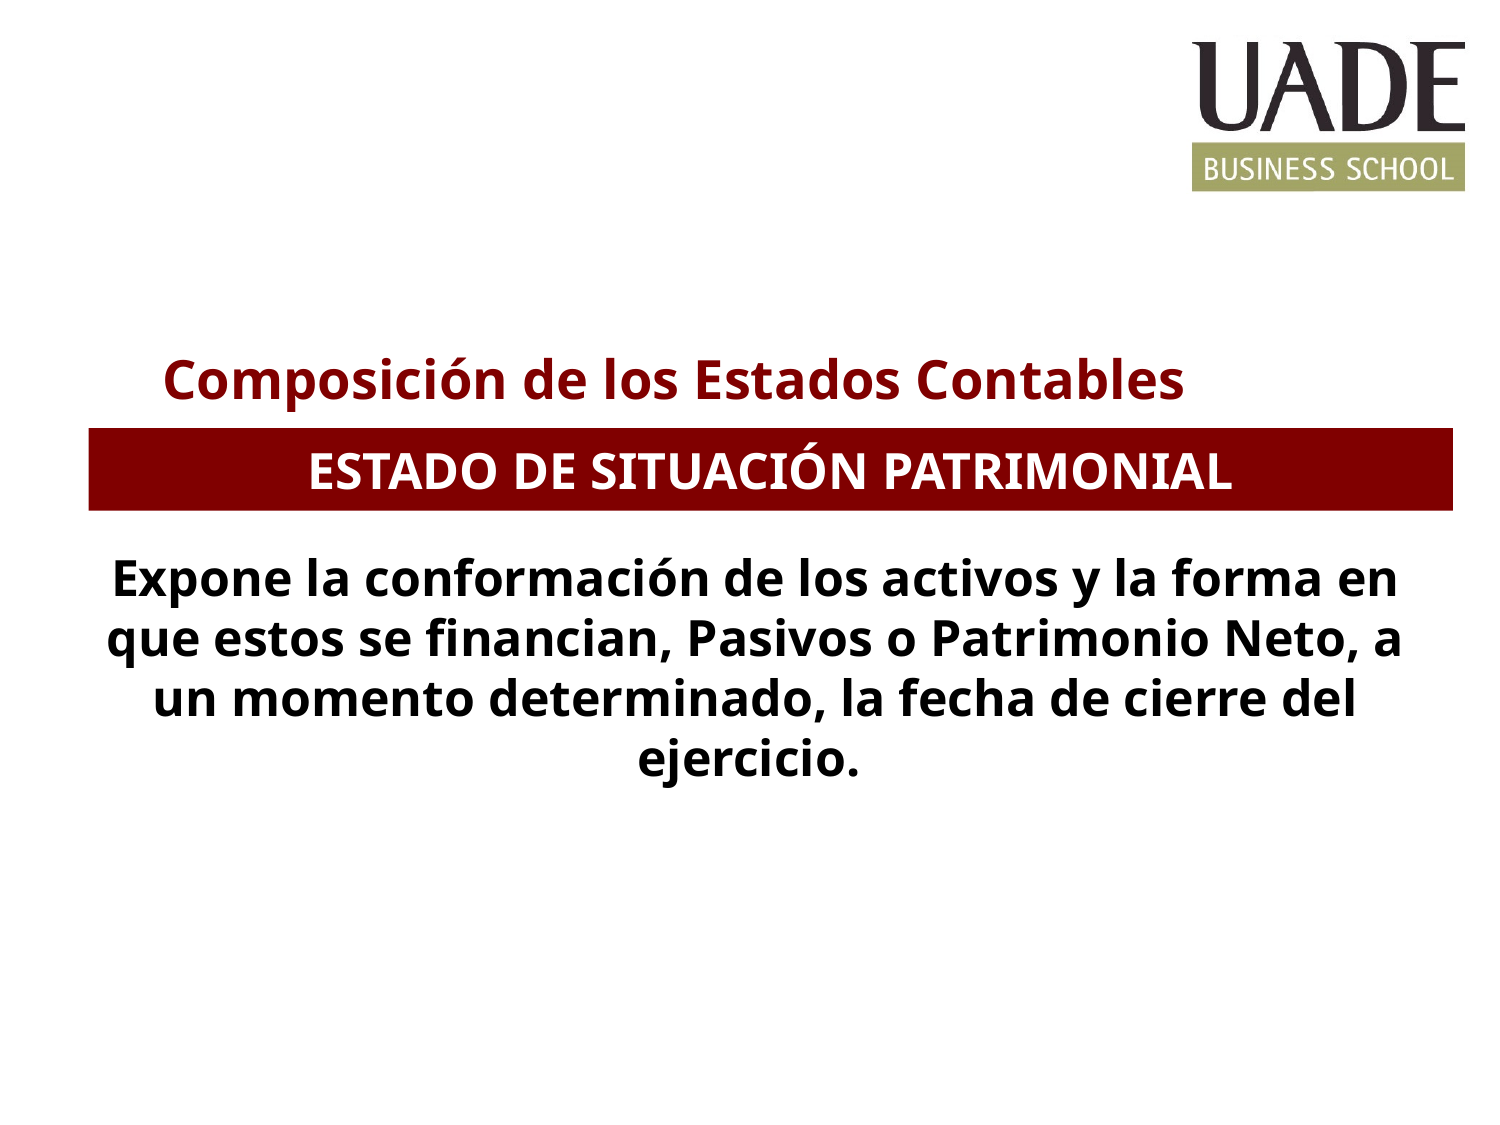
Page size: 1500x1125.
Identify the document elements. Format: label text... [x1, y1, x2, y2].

text_box ESTADO DE SITUACIÓN PATRIMONIAL [88, 428, 1453, 511]
text_box Expone la conformación de los activos y la forma en que estos se financian, Pasivos o Patrimonio Neto, a un momento determinado, la fecha de cierre del ejercicio. [87, 538, 1423, 794]
text_box Composición de los Estados Contables [147, 337, 1471, 418]
picture [1186, 34, 1470, 194]
